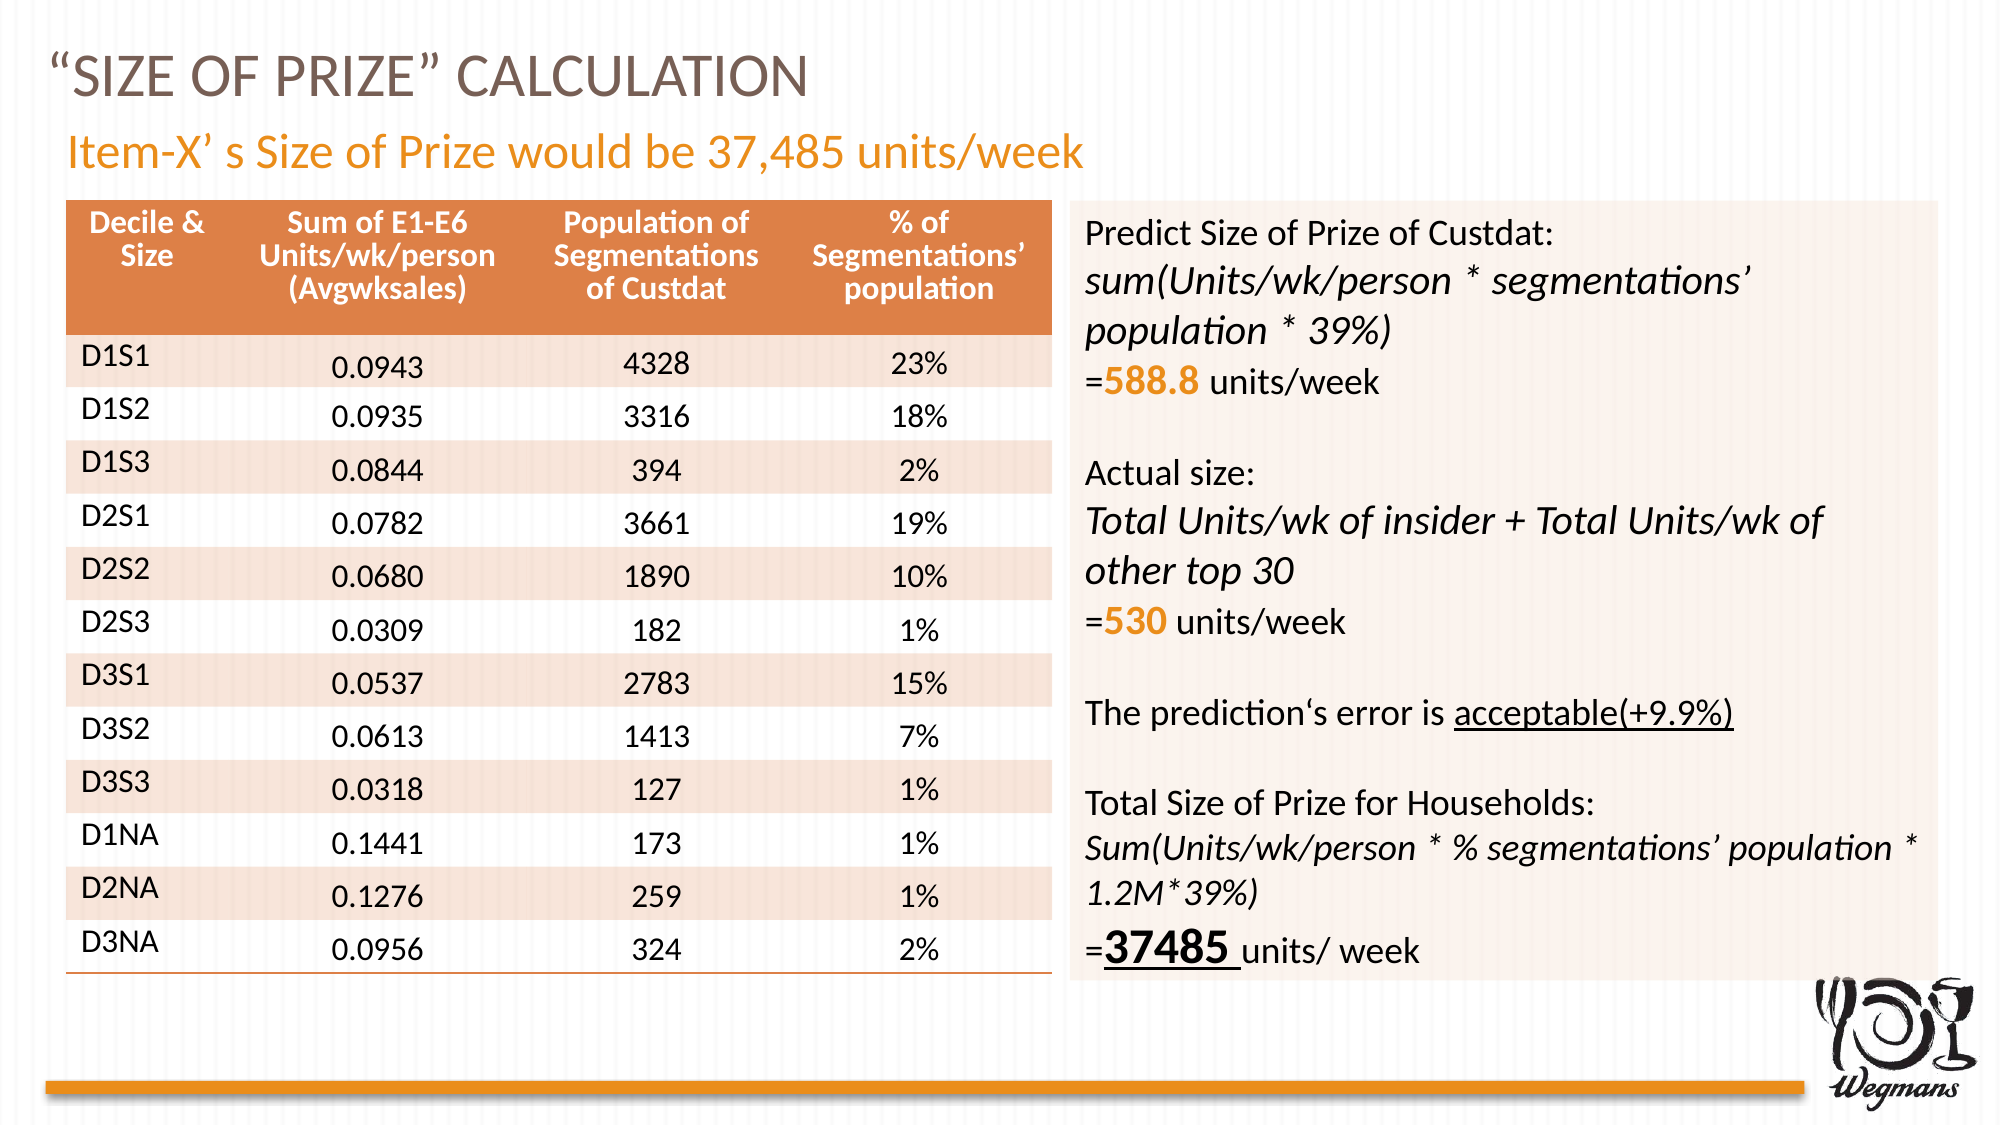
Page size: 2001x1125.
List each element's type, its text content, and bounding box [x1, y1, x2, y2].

table_cell 0.0956 [229, 920, 527, 972]
table_cell 0.0309 [229, 600, 527, 653]
table_cell 2783 [527, 653, 786, 707]
table_cell 4328 [527, 335, 786, 387]
table_cell 0.0613 [229, 707, 527, 760]
table_cell 0.1276 [229, 867, 527, 920]
table_cell 23% [786, 335, 1052, 387]
table_cell D1NA [66, 813, 229, 867]
table_cell 19% [786, 494, 1052, 547]
table_cell 1413 [527, 707, 786, 760]
picture [1801, 948, 2000, 1125]
table_cell 10% [786, 547, 1052, 600]
table_header Population of Segmentations of Custdat [527, 202, 786, 333]
table_header Sum of E1-E6 Units/wk/person (Avgwksales) [229, 202, 527, 333]
table_cell 3661 [527, 494, 786, 547]
table_cell D3S3 [66, 760, 229, 813]
table_cell 15% [786, 653, 1052, 707]
table_cell 0.0943 [229, 335, 527, 387]
table_cell 1% [786, 760, 1052, 813]
table_cell 1890 [527, 547, 786, 600]
text_box “SIZE OF PRIZE” CALCULATION [31, 13, 999, 131]
table_header % of Segmentations’ population [786, 202, 1052, 333]
table_cell 0.1441 [229, 813, 527, 867]
table_cell 0.0318 [229, 760, 527, 813]
table_cell D2S2 [66, 547, 229, 600]
table_cell D3S1 [66, 653, 229, 707]
table_cell D1S1 [66, 335, 229, 387]
table_cell D3NA [66, 920, 229, 972]
table_header Decile & Size [66, 202, 229, 333]
table_cell 1% [786, 600, 1052, 653]
table_cell 2% [786, 440, 1052, 494]
table_cell 18% [786, 387, 1052, 440]
table_cell 0.0935 [229, 387, 527, 440]
table_cell 324 [527, 920, 786, 972]
table_cell 394 [527, 440, 786, 494]
table_cell D2S3 [66, 600, 229, 653]
table_cell 7% [786, 707, 1052, 760]
table_cell 0.0782 [229, 494, 527, 547]
table_cell 0.0537 [229, 653, 527, 707]
table_cell 173 [527, 813, 786, 867]
table_cell D2NA [66, 867, 229, 920]
table_cell D2S1 [66, 494, 229, 547]
text_box Predict Size of Prize of Custdat: sum(Units/wk/person * segmentations’ population * 39%) =588.8 units/week Actual size: Total Units/wk of insider + Total Units/wk of other top 30 =530 units/week The prediction‘s error is acceptable(+9.9%) Total Size of Prize for Households: Sum(Units/wk/person * % segmentations’ population * 1.2M*39%) =37485 units/ week [1069, 200, 1939, 981]
table_cell 182 [527, 600, 786, 653]
text_box Item-X’ s Size of Prize would be 37,485 units/week [52, 117, 1584, 187]
table_cell D3S2 [66, 707, 229, 760]
table_cell 1% [786, 867, 1052, 920]
table_cell 1% [786, 813, 1052, 867]
table_cell 0.0844 [229, 440, 527, 494]
table_cell D1S3 [66, 440, 229, 494]
table_cell 0.0680 [229, 547, 527, 600]
table_cell 259 [527, 867, 786, 920]
table_cell 127 [527, 760, 786, 813]
table_cell 2% [786, 920, 1052, 972]
table_cell D1S2 [66, 387, 229, 440]
table_cell 3316 [527, 387, 786, 440]
